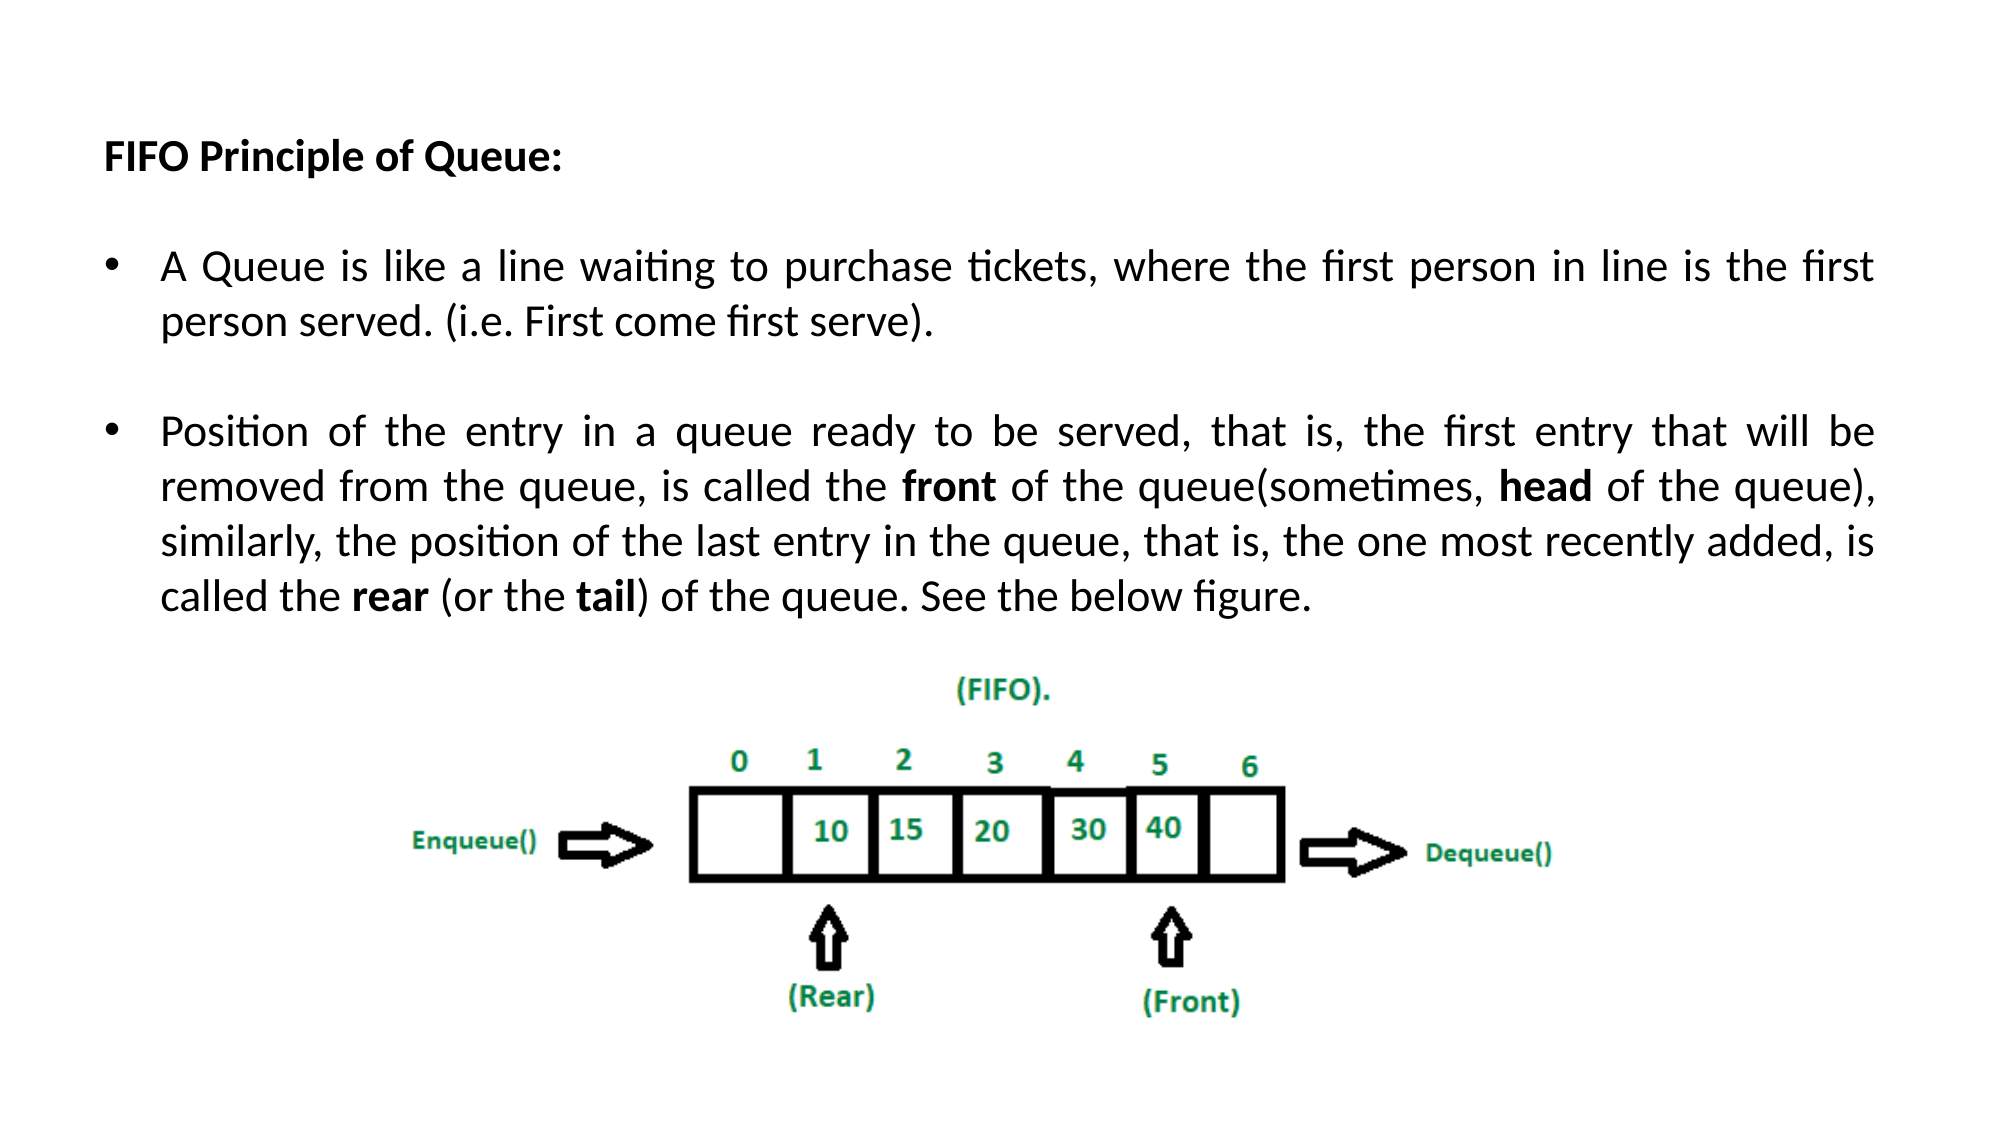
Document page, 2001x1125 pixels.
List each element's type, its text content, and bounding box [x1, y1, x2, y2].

picture [382, 660, 1599, 1030]
text_box FIFO Principle of Queue: A Queue is like a line waiting to purchase tickets, where the first person in line is the first person served. (i.e. First come first serve). Position of the entry in a queue ready to be served, that is, the first entry that will be removed from the queue, is called the front of the queue(sometimes, head of the queue), similarly, the position of the last entry in the queue, that is, the one most recently added, is called the rear (or the tail) of the queue. See the below figure. [89, 118, 1892, 629]
